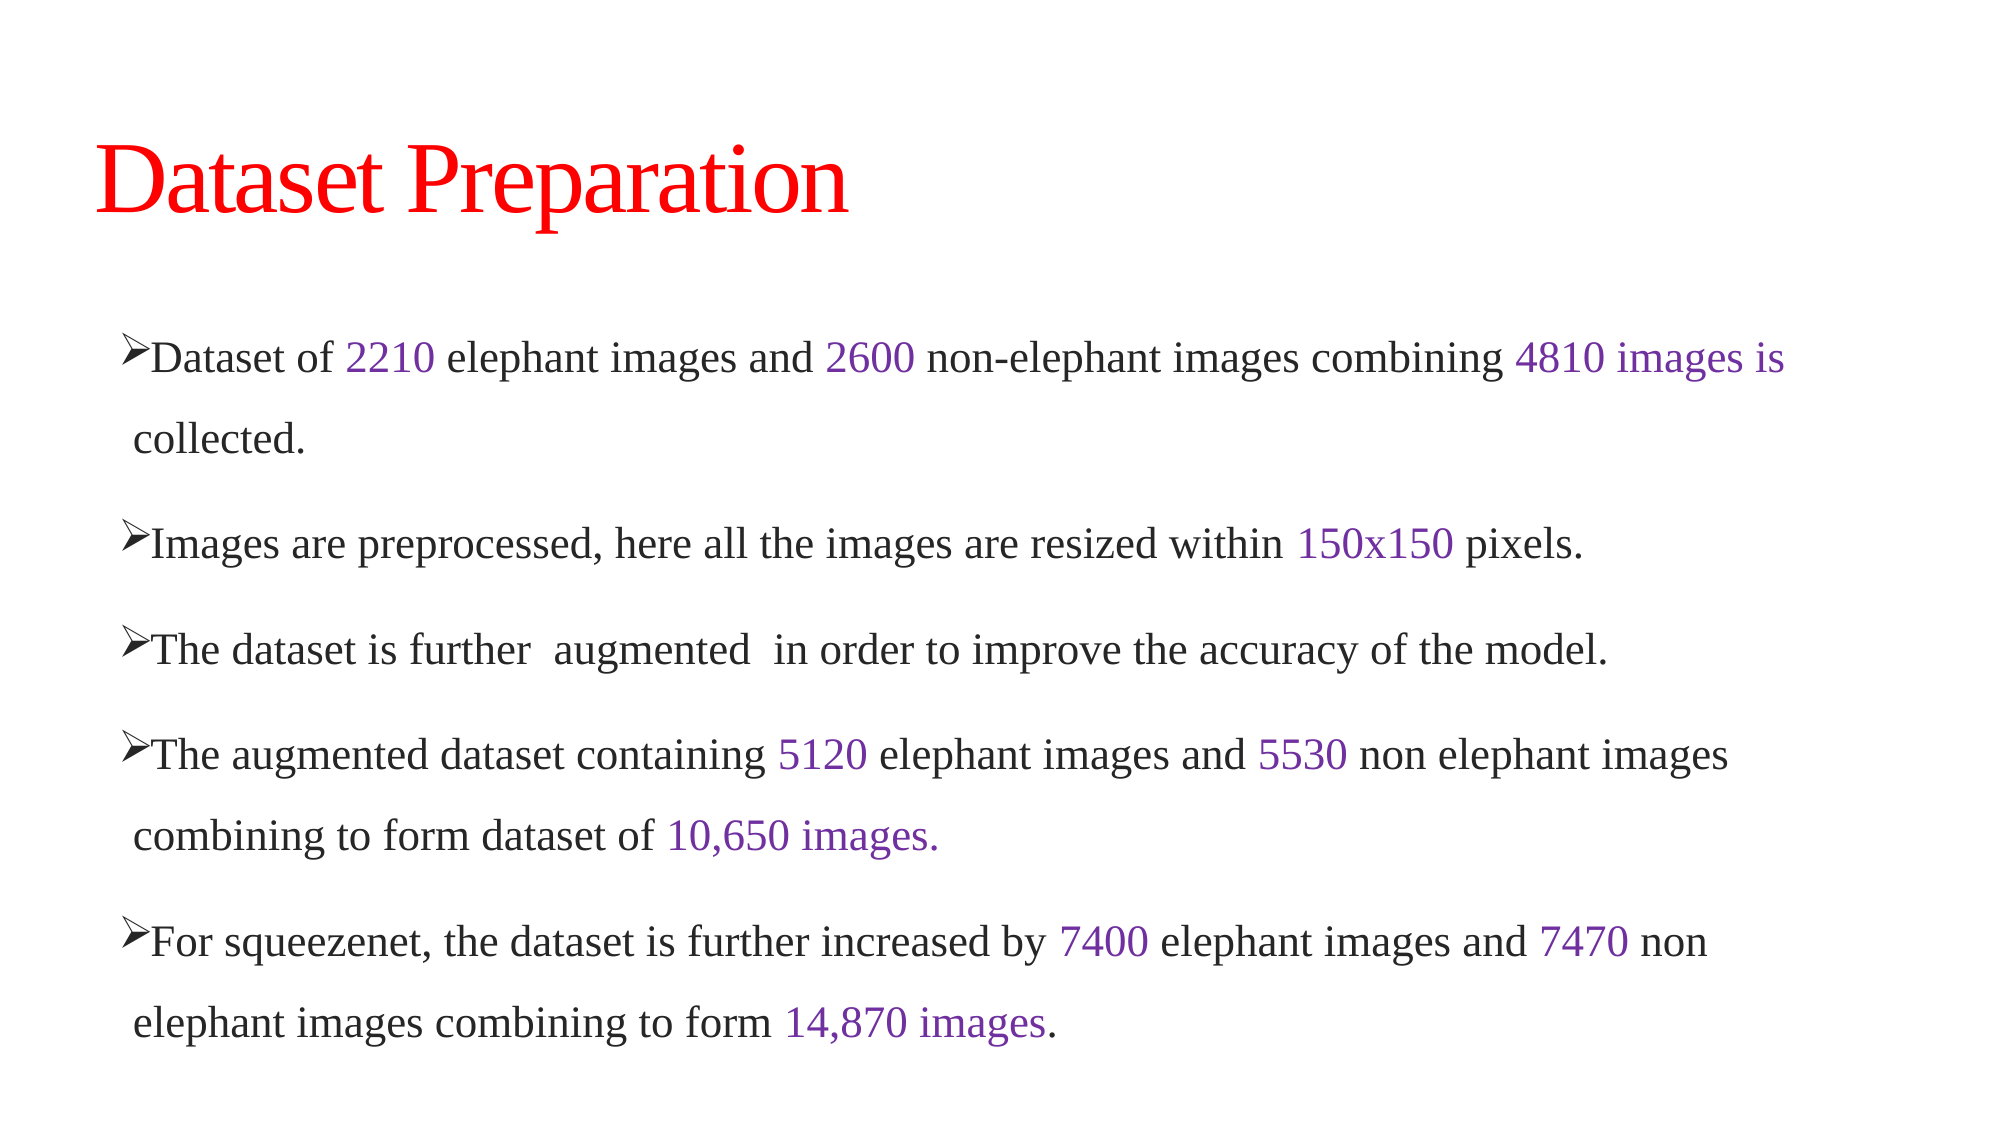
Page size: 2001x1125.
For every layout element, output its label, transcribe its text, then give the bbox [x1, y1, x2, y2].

title Dataset Preparation [79, 112, 1847, 251]
list Dataset of 2210 elephant images and 2600 non-elephant images combining 4810 images is collected. Images are preprocessed, here all the images are resized within 150x150 pixels. The dataset is further augmented in order to improve the accuracy of the model. The augmented dataset containing 5120 elephant images and 5530 non elephant images combining to form dataset of 10,650 images. For squeezenet, the dataset is further increased by 7400 elephant images and 7470 non elephant images combining to form 14,870 images. [103, 293, 1868, 1057]
